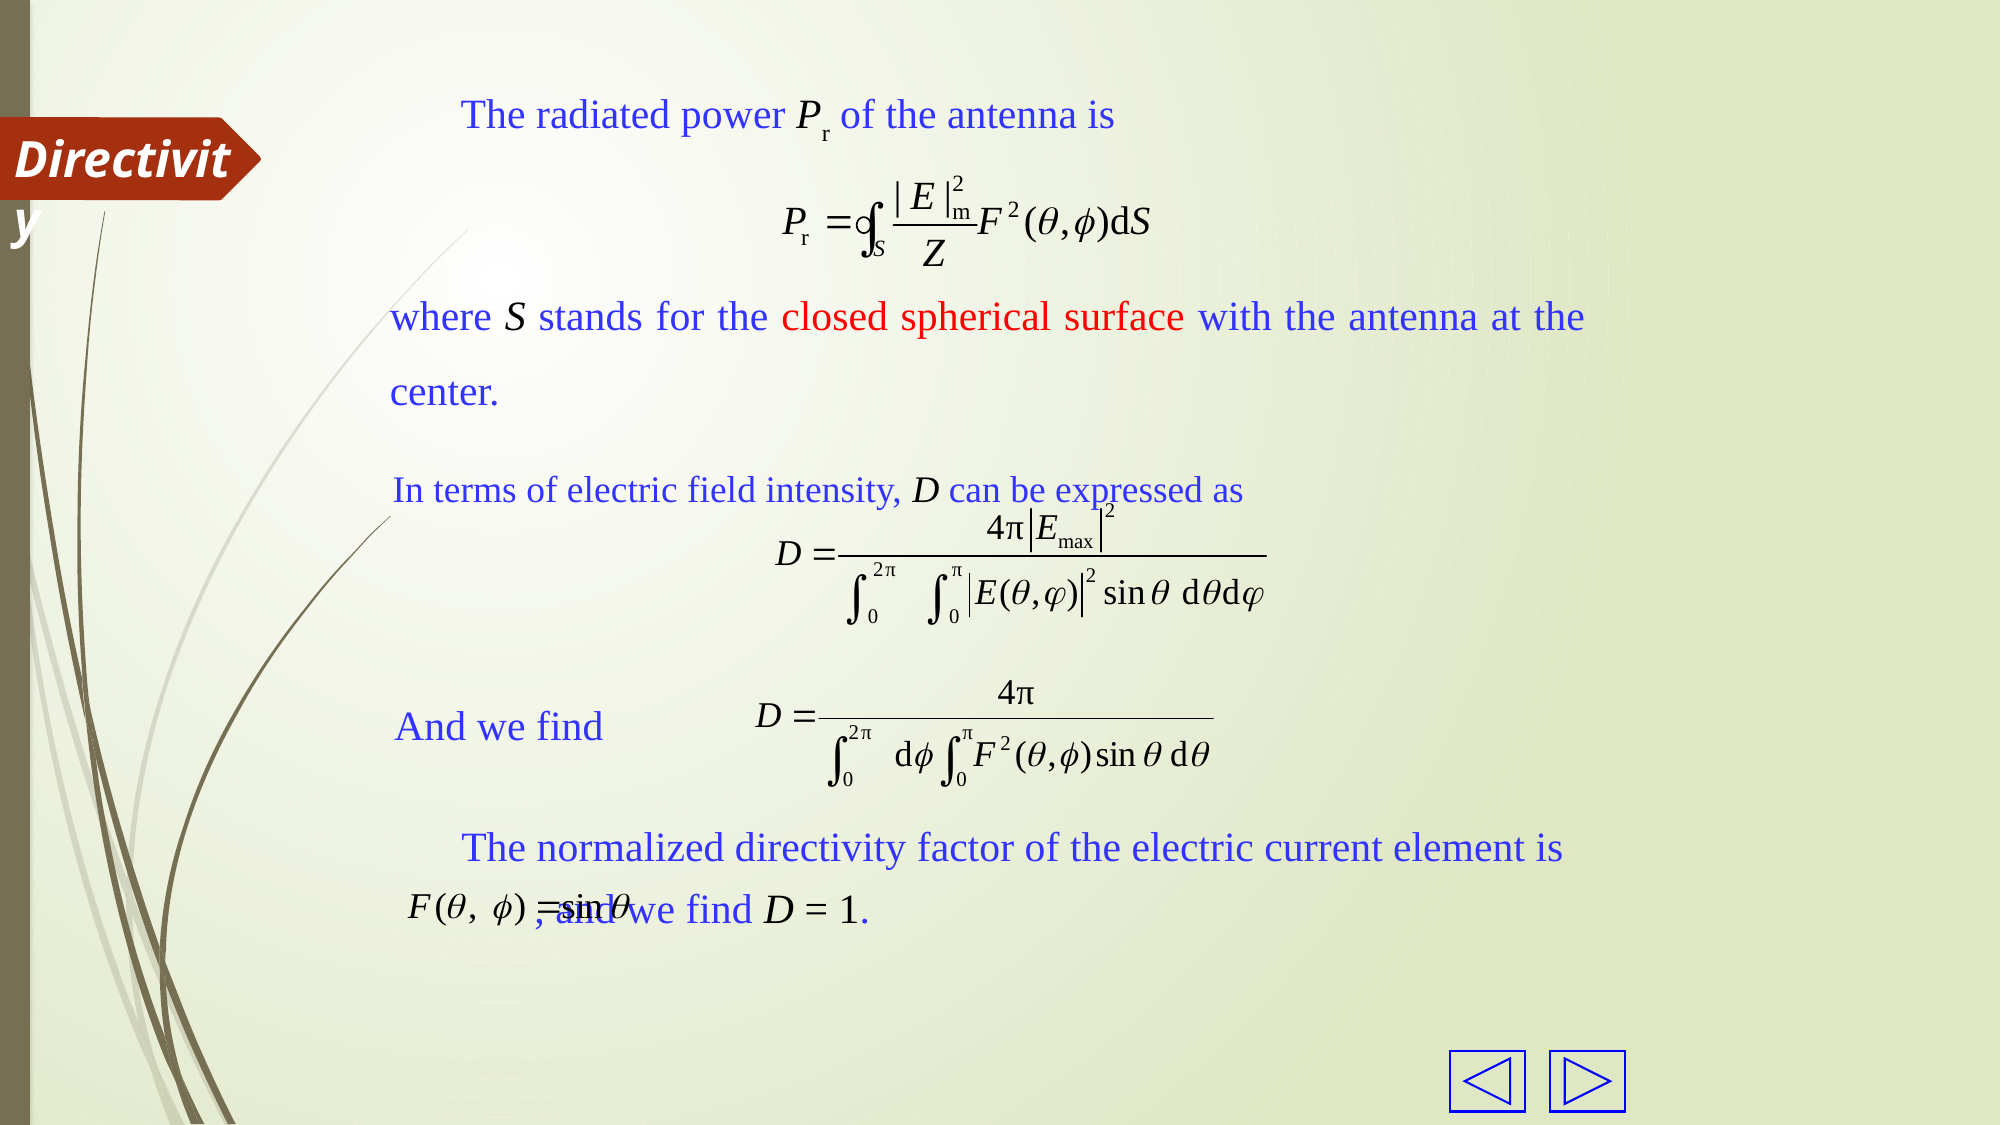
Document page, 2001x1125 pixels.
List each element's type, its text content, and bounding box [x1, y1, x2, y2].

text_box where S stands for the closed spherical surface with the antenna at the center. [375, 256, 1600, 421]
text_box In terms of electric field intensity, D can be expressed as [377, 434, 1260, 517]
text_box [379, 666, 1222, 795]
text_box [768, 492, 1275, 632]
text_box [1449, 1050, 1525, 1112]
text_box The radiated power Pr of the antenna is [445, 50, 1200, 154]
text_box Directivity [0, 120, 272, 255]
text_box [774, 164, 1163, 276]
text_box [362, 799, 1649, 941]
text_box [1549, 1050, 1625, 1112]
